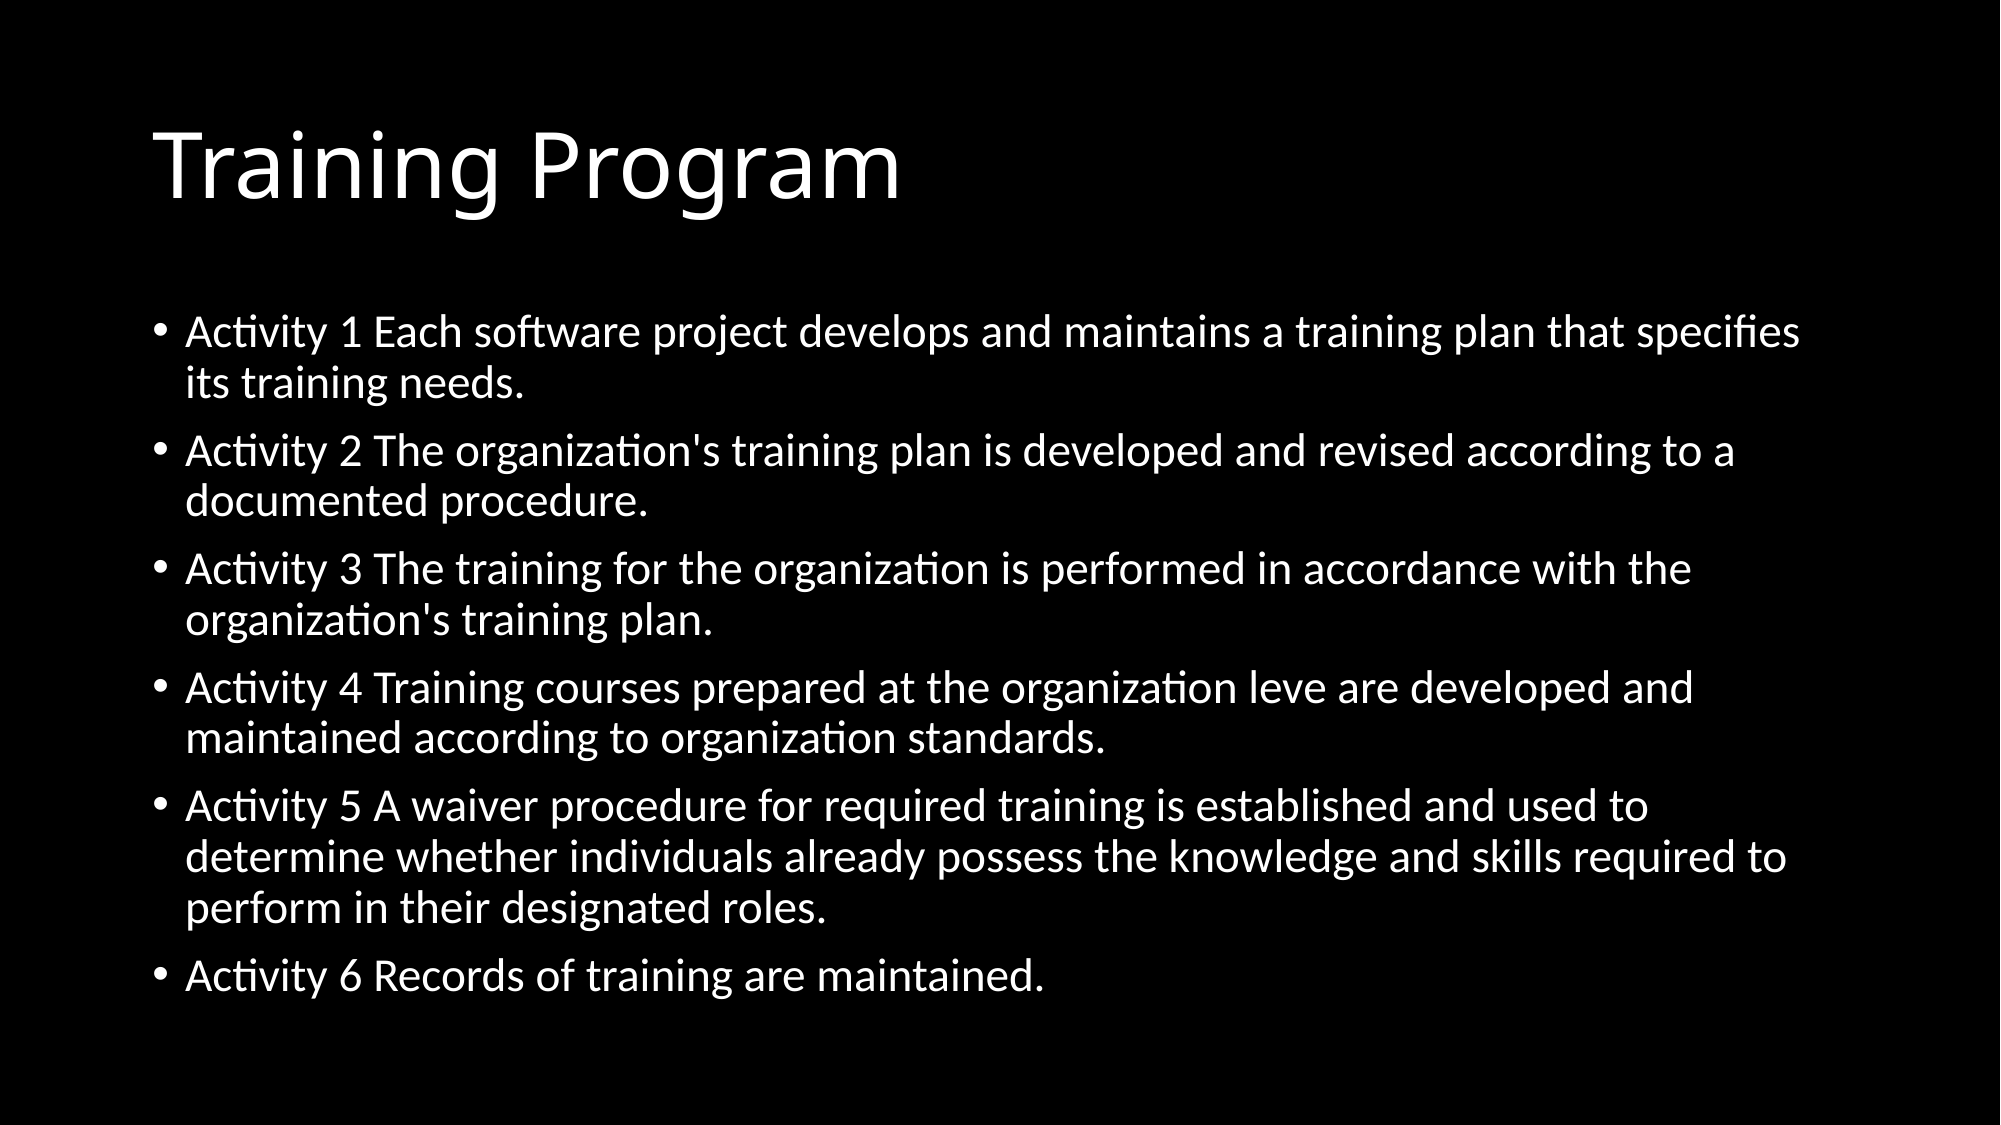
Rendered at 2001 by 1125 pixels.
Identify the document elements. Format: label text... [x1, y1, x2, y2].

list Activity 1 Each software project develops and maintains a training plan that specifies its training needs. Activity 2 The organization's training plan is developed and revised according to a documented procedure. Activity 3 The training for the organization is performed in accordance with the organization's training plan. Activity 4 Training courses prepared at the organization leve are developed and maintained according to organization standards. Activity 5 A waiver procedure for required training is established and used to determine whether individuals already possess the knowledge and skills required to perform in their designated roles. Activity 6 Records of training are maintained. [137, 299, 1863, 1014]
title Training Program [137, 59, 1863, 278]
